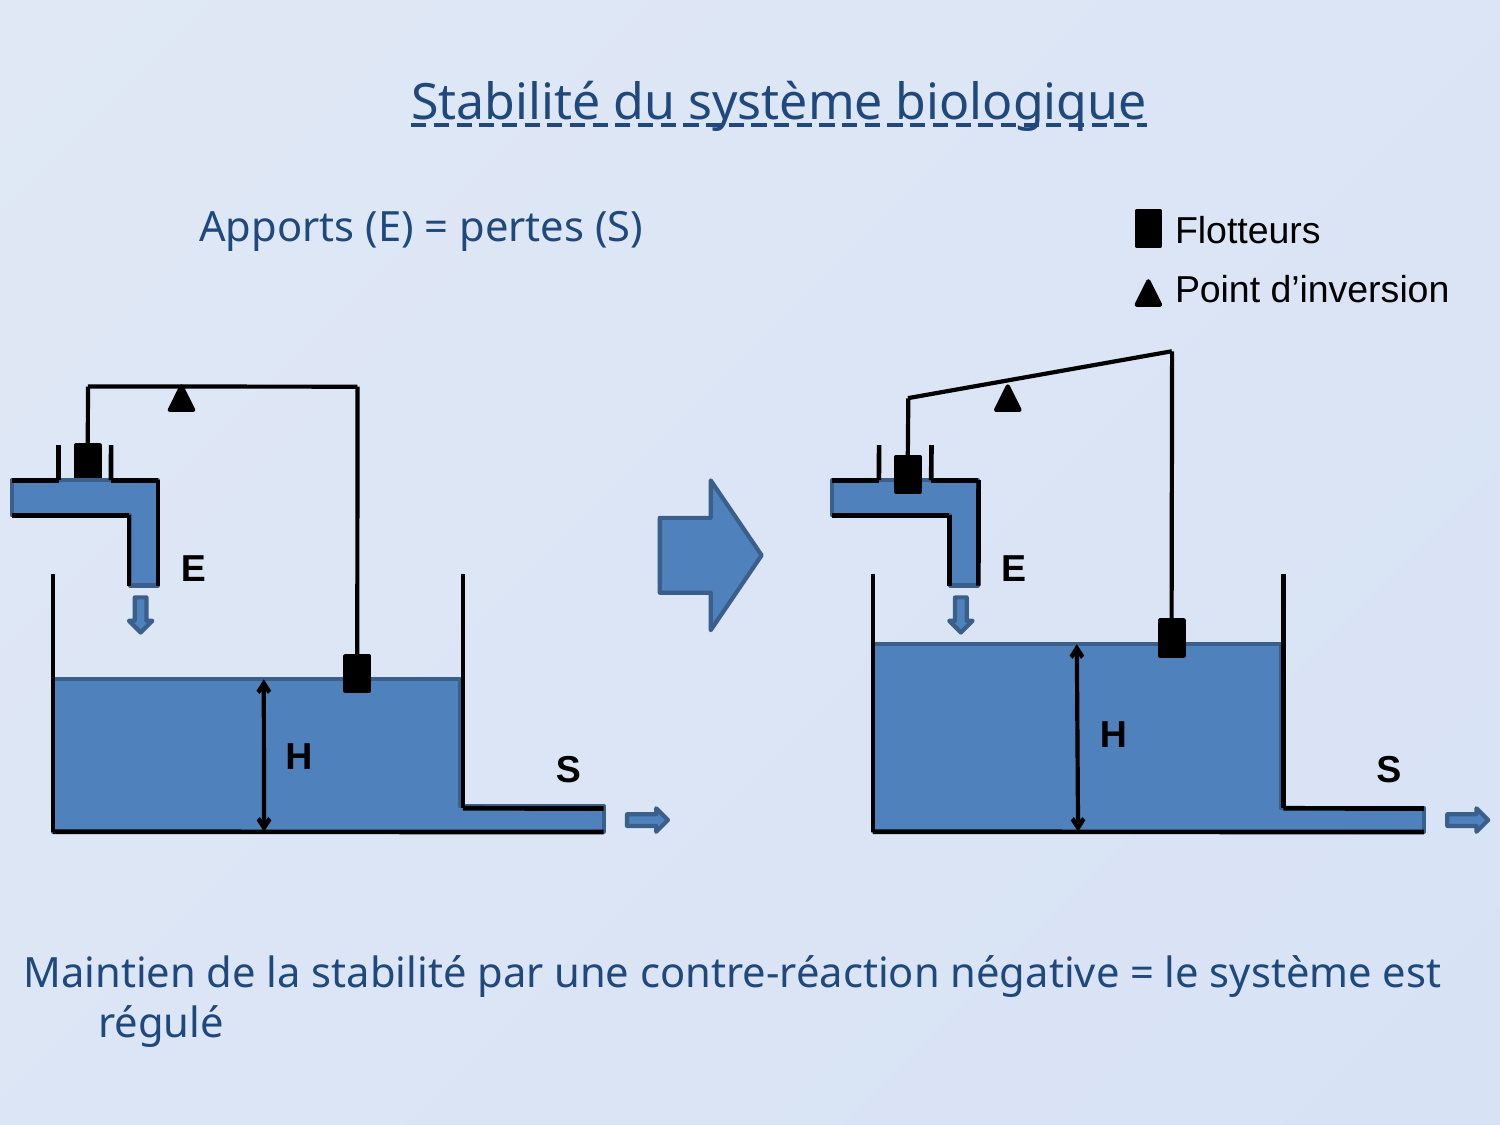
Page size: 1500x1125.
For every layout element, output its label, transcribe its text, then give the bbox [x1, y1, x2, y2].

text_box Flotteurs [1160, 199, 1360, 257]
text_box [1135, 209, 1162, 248]
text_box [1134, 279, 1163, 307]
text_box Point d’inversion [1160, 257, 1500, 318]
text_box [659, 350, 1489, 833]
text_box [11, 386, 654, 833]
